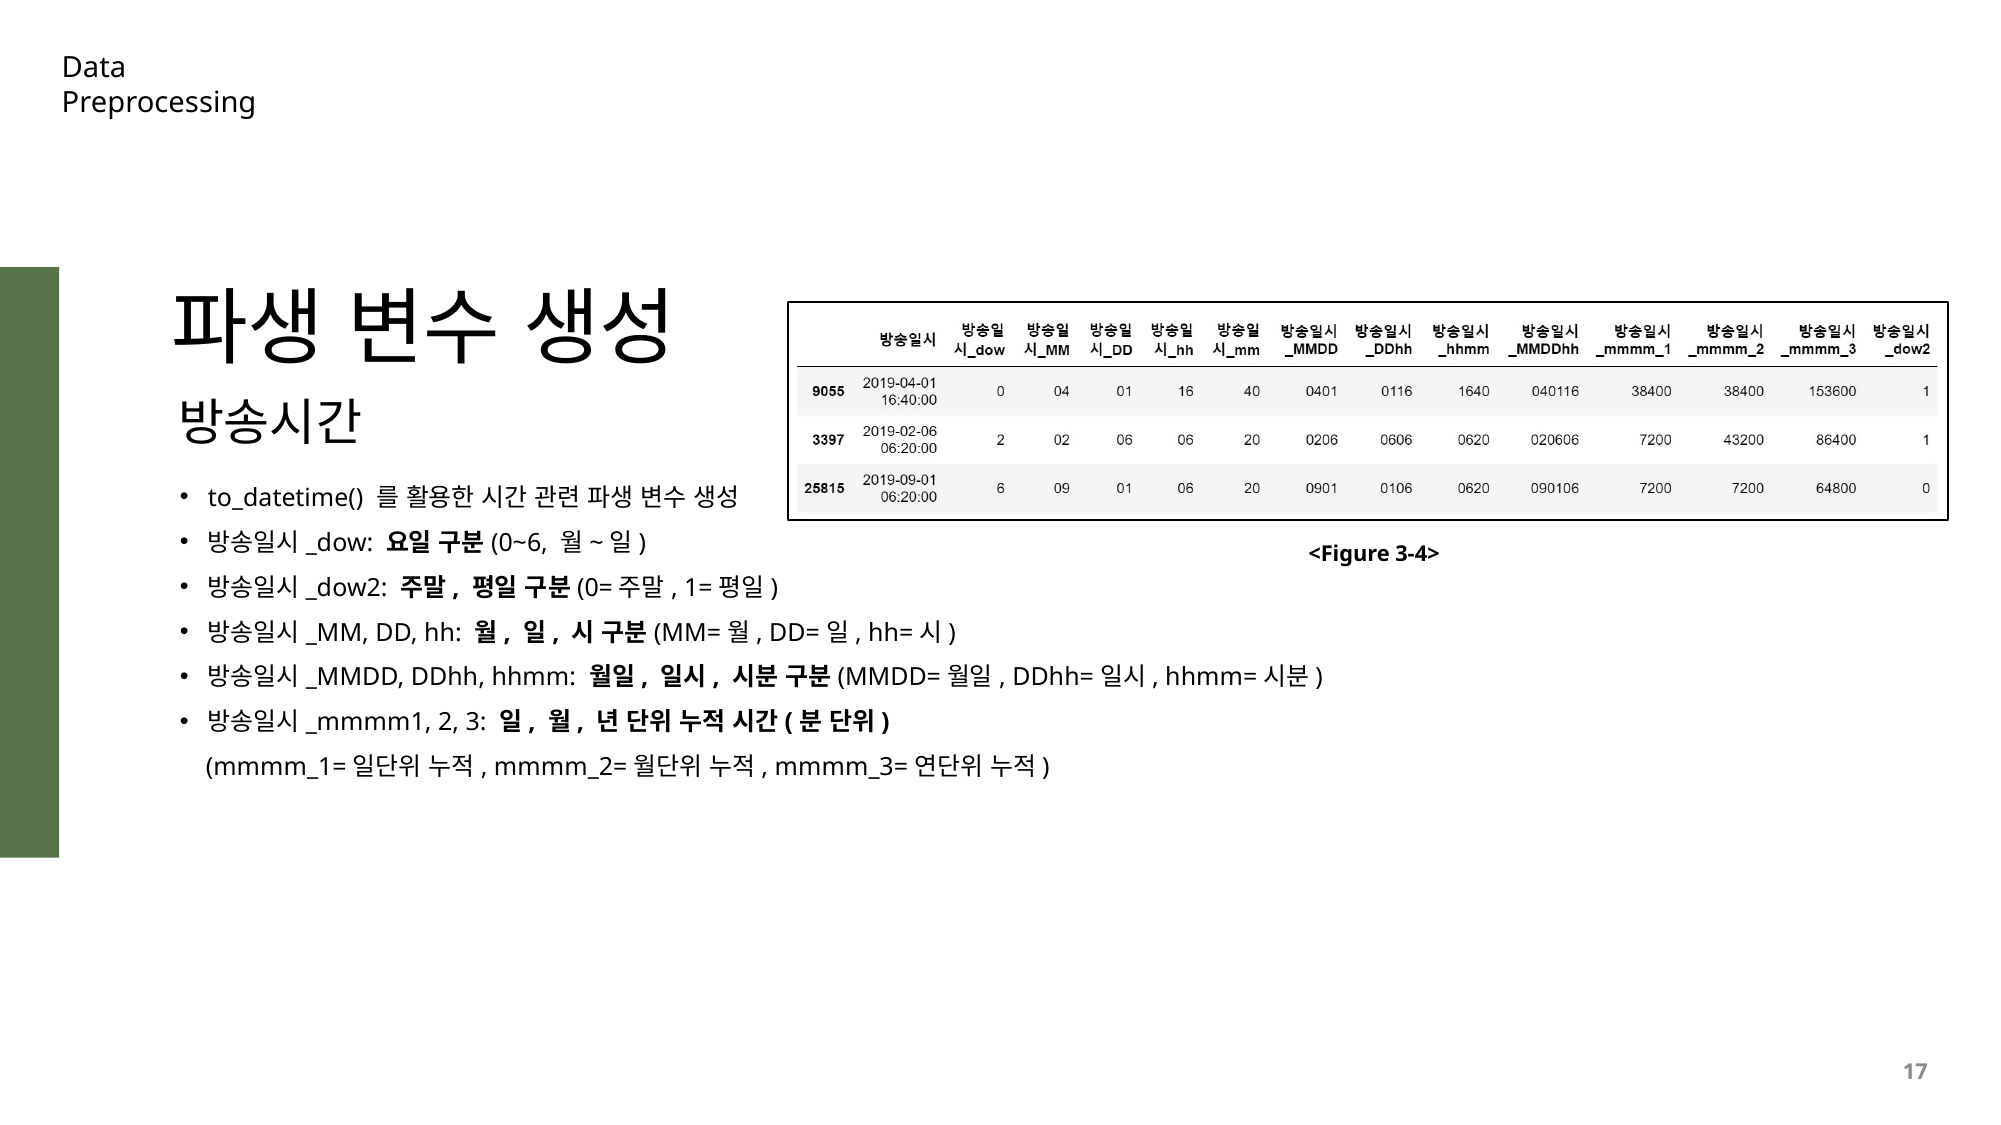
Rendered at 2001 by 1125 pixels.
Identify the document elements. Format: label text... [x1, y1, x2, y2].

text_box 방송시간 [163, 383, 377, 458]
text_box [788, 302, 1948, 571]
slide_number 17 [1492, 1042, 1943, 1103]
text_box Data Preprocessing [46, 40, 272, 126]
text_box to_datetime() 를 활용한 시간 관련 파생 변수 생성 방송일시_dow: 요일 구분(0~6, 월~일) 방송일시_dow2: 주말, 평일 구분(0=주말, 1=평일) 방송일시_MM, DD, hh: 월, 일, 시 구분(MM=월, DD=일, hh=시) 방송일시_MMDD, DDhh, hhmm: 월일, 일시, 시분 구분(MMDD=월일, DDhh=일시, hhmm=시분) 방송일시_mmmm1, 2, 3: 일, 월, 년 단위 누적 시간(분 단위) (mmmm_1=일단위 누적, mmmm_2=월단위 누적, mmmm_3=연단위 누적) [165, 459, 1873, 788]
text_box 파생 변수 생성 [156, 267, 692, 382]
text_box [0, 266, 60, 859]
